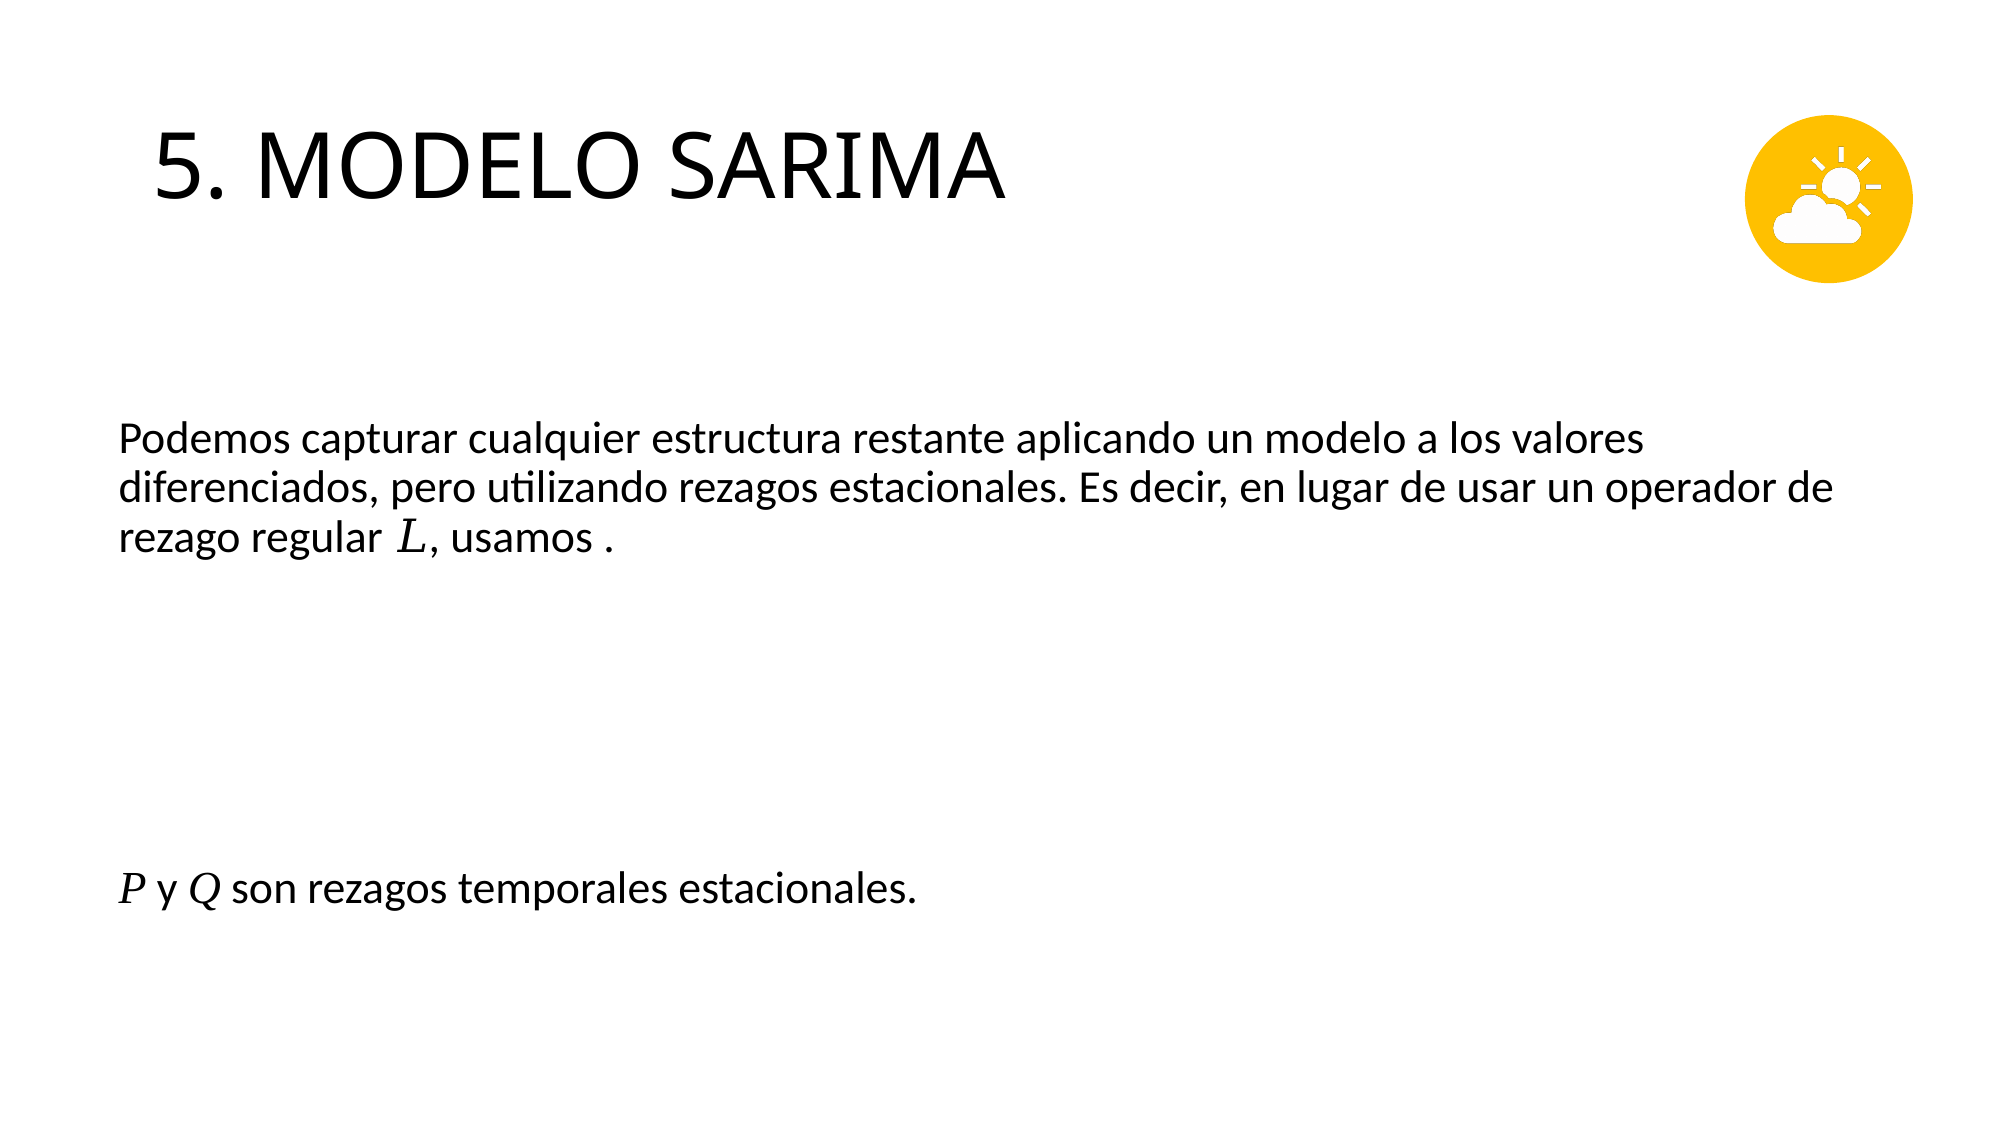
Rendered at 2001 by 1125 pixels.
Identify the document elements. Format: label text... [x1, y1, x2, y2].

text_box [1744, 115, 1913, 284]
title 5. MODELO SARIMA [137, 59, 1863, 278]
